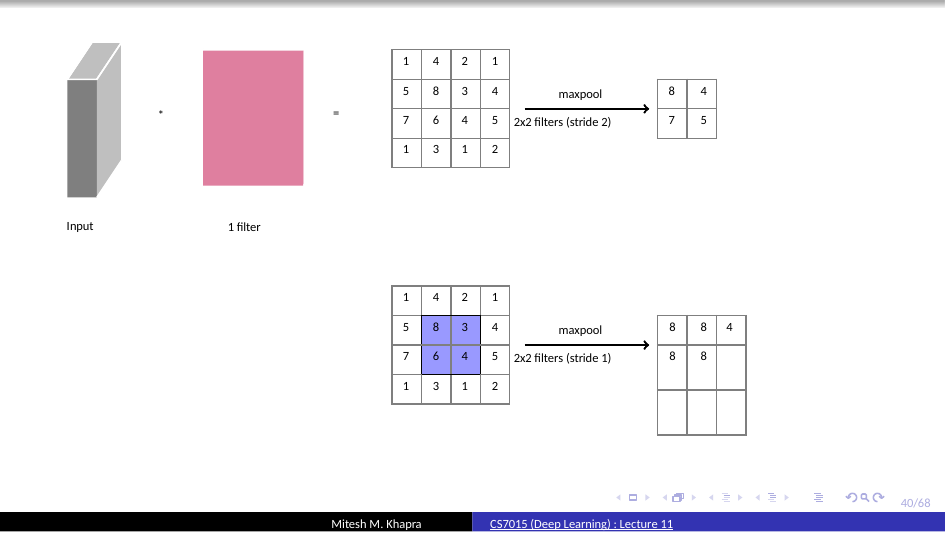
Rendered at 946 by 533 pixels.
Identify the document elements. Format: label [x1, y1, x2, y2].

text_box [511, 319, 650, 365]
table_cell [481, 346, 509, 374]
table_cell [422, 80, 450, 108]
table_header [481, 50, 509, 79]
text_box [331, 102, 347, 120]
table_cell [481, 139, 509, 167]
table_header [393, 50, 421, 79]
table_cell [658, 346, 686, 389]
picture [0, 0, 945, 8]
table_cell [452, 139, 480, 167]
table_cell [422, 109, 450, 138]
table_cell [452, 375, 480, 403]
table_header [688, 316, 716, 344]
table_cell [717, 346, 745, 389]
table_cell [658, 391, 686, 434]
text_box [556, 83, 618, 101]
table_cell [481, 316, 509, 344]
table_cell [393, 80, 421, 108]
text_box [511, 104, 650, 130]
table_cell [452, 316, 480, 344]
table_header [452, 50, 480, 79]
table_cell [452, 346, 480, 374]
table_cell [422, 139, 450, 167]
table_cell [481, 80, 509, 108]
table_header [452, 287, 480, 315]
table_cell [688, 346, 716, 389]
table_cell [481, 375, 509, 403]
table_header [481, 287, 509, 315]
table_cell [717, 391, 745, 434]
text_box [202, 47, 306, 186]
table_header [658, 316, 686, 344]
text_box [225, 216, 275, 234]
table_cell [452, 80, 480, 108]
table_header [422, 50, 450, 79]
text_box [0, 511, 946, 532]
text_box [155, 105, 168, 122]
table_header [422, 287, 450, 315]
table_cell [393, 375, 421, 403]
table_cell [422, 316, 450, 344]
table_cell [422, 375, 450, 403]
table_cell [393, 109, 421, 138]
table_cell [393, 139, 421, 167]
table_cell [422, 346, 450, 374]
table_cell [481, 109, 509, 138]
table_cell [688, 109, 716, 138]
table_header [688, 80, 716, 108]
text_box [66, 41, 122, 198]
table_cell [658, 109, 686, 138]
text_box [64, 215, 106, 233]
table_cell [393, 316, 421, 344]
table_header [717, 316, 745, 344]
table_cell [452, 109, 480, 138]
table_header [658, 80, 686, 108]
text_box [898, 493, 941, 510]
table_header [393, 287, 421, 315]
table_cell [688, 391, 716, 434]
table_cell [393, 346, 421, 374]
